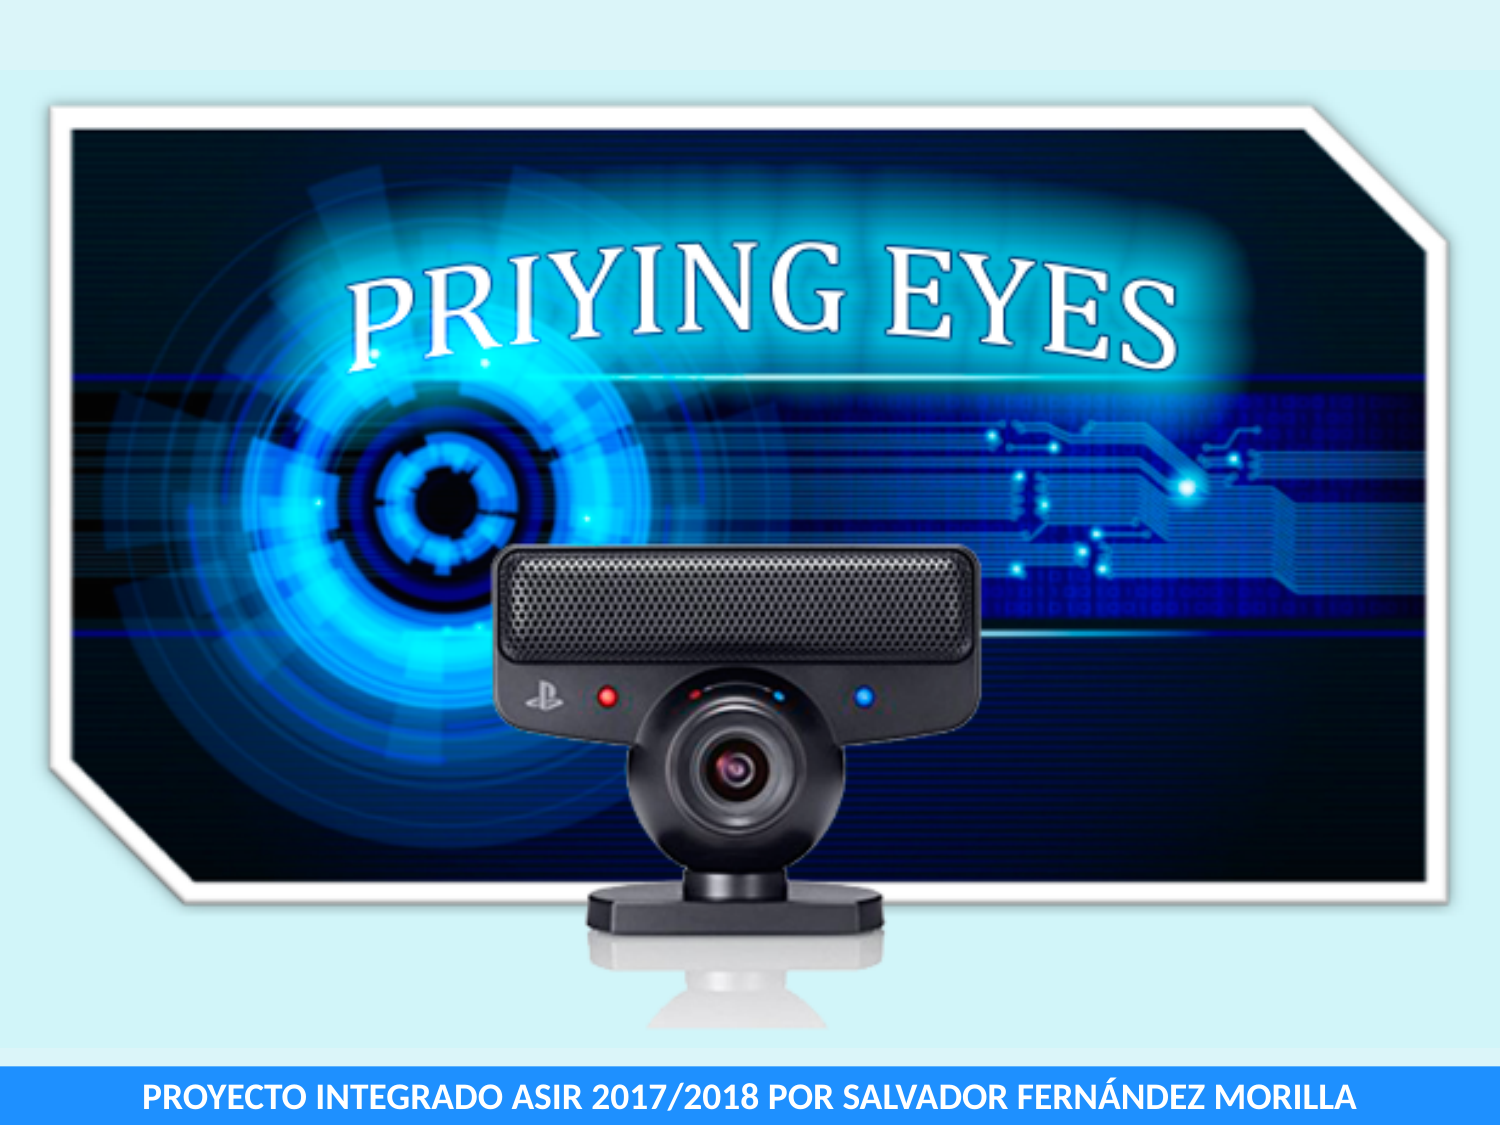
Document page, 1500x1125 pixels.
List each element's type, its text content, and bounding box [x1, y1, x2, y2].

picture [0, 70, 1500, 1048]
text_box PROYECTO INTEGRADO ASIR 2017/2018 POR SALVADOR FERNÁNDEZ MORILLA [0, 1064, 1500, 1125]
